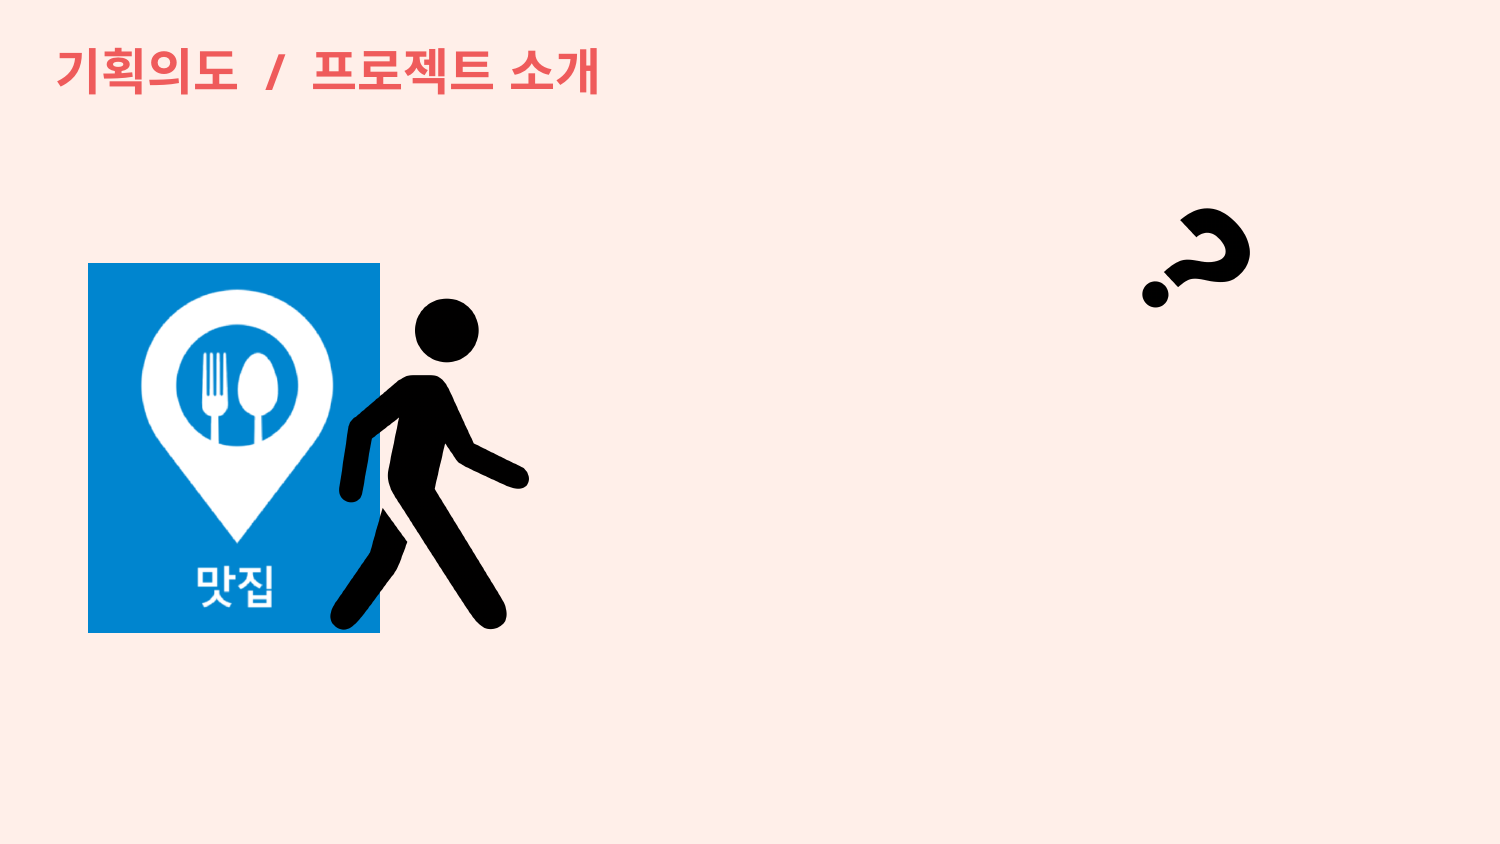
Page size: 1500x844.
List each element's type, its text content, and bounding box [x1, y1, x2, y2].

picture [87, 263, 613, 648]
title 기획의도 / 프로젝트 소개 [40, 25, 684, 221]
picture [1102, 174, 1282, 355]
